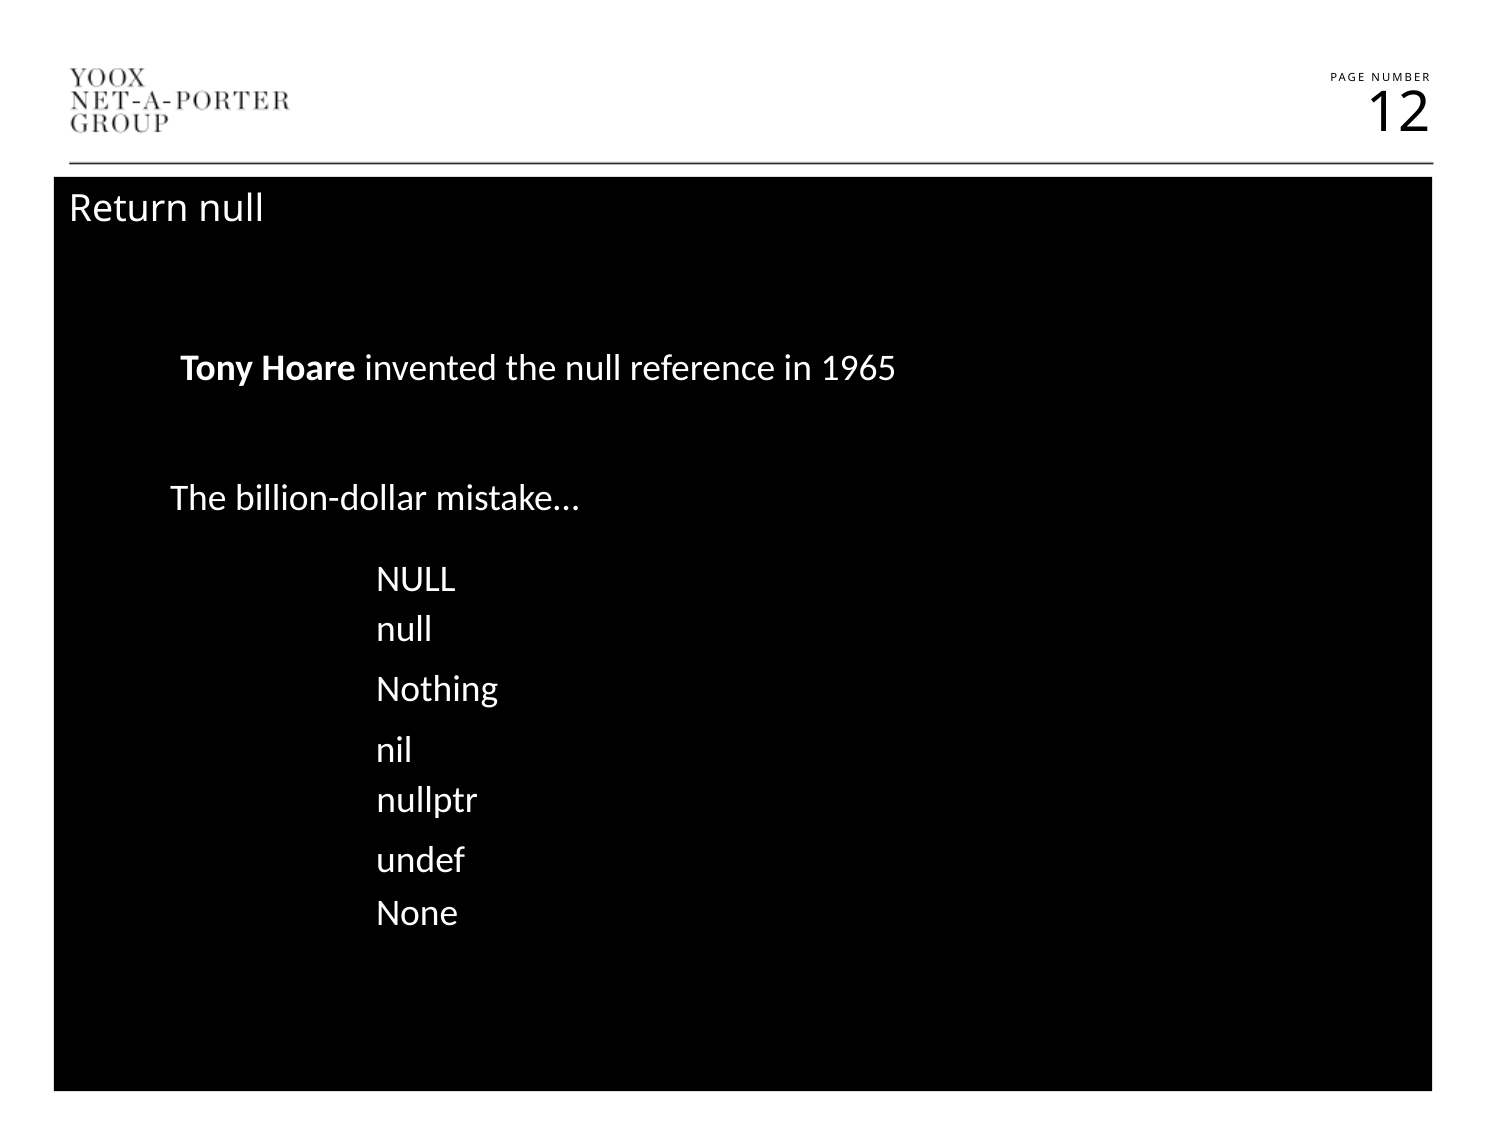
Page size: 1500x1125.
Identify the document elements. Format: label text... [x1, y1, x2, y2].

text_box The billion-dollar mistake… [155, 465, 595, 526]
text_box undef [361, 828, 481, 888]
text_box Nothing [361, 656, 514, 717]
text_box NULL [361, 546, 471, 606]
text_box nullptr [361, 767, 493, 828]
list Return null [53, 176, 1433, 1092]
text_box None [361, 880, 474, 940]
text_box nil [361, 717, 428, 767]
text_box Tony Hoare invented the null reference in 1965 [165, 335, 913, 396]
text_box null [361, 596, 448, 656]
